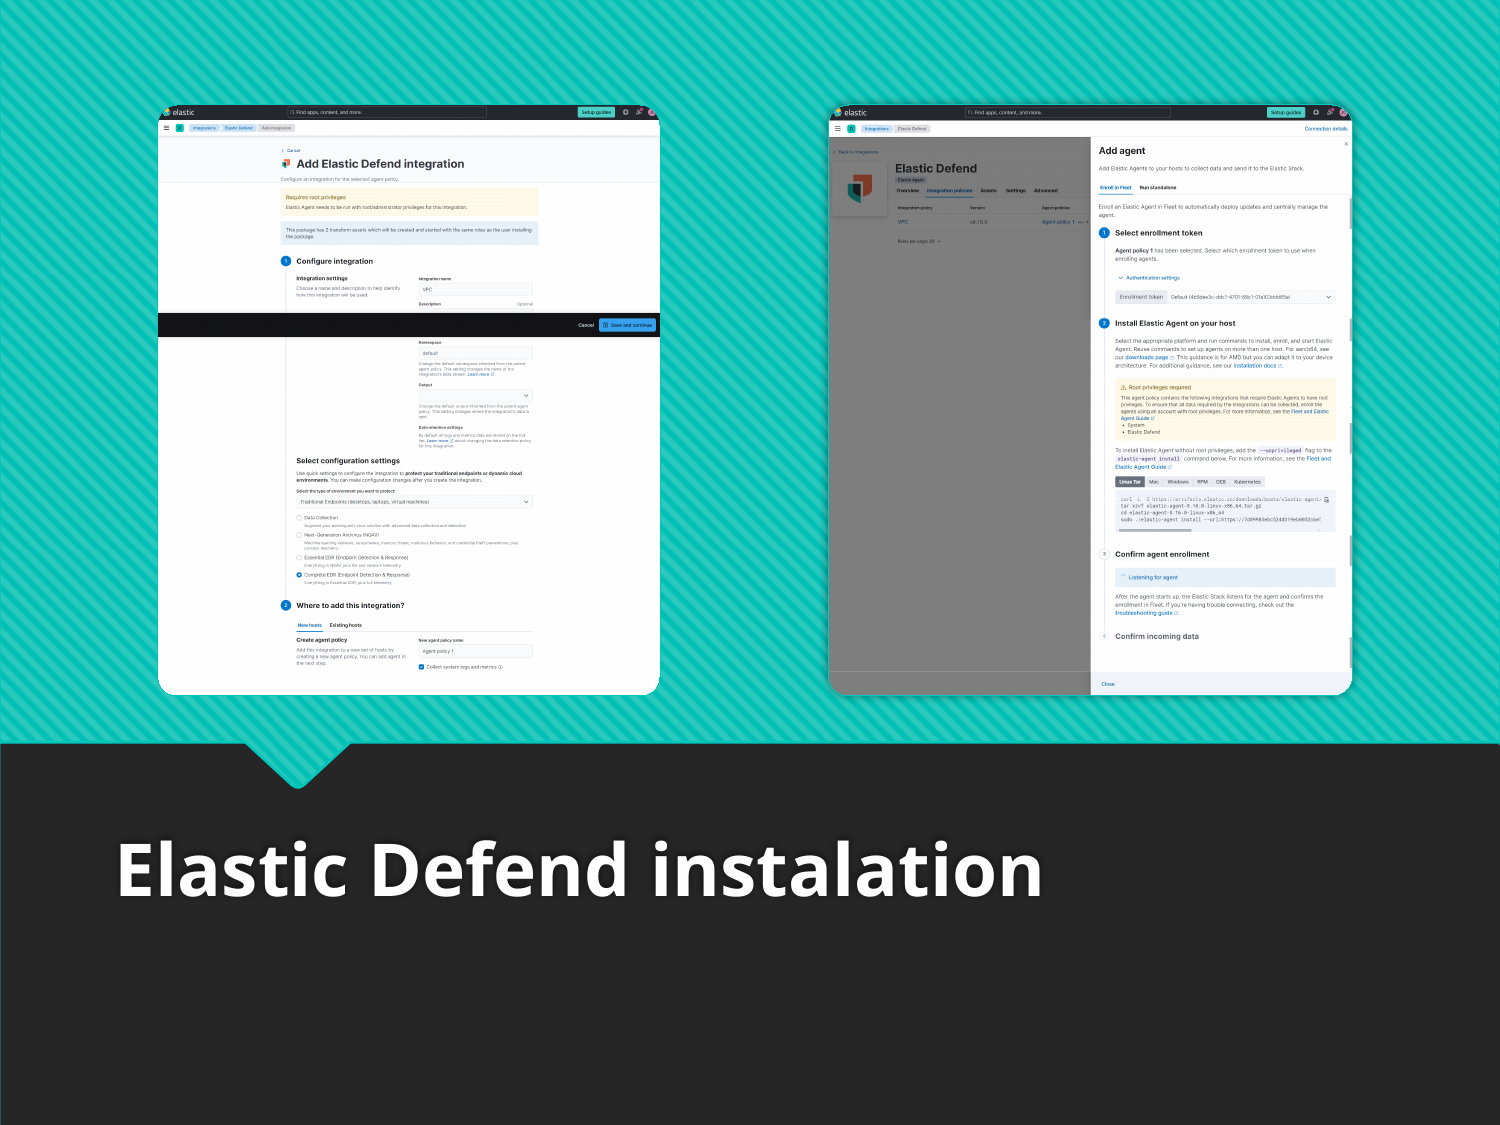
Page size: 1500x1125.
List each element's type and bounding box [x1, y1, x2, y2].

list [827, 104, 1353, 697]
picture [157, 104, 661, 697]
text_box [0, 0, 1500, 742]
text_box [0, 742, 1500, 1125]
